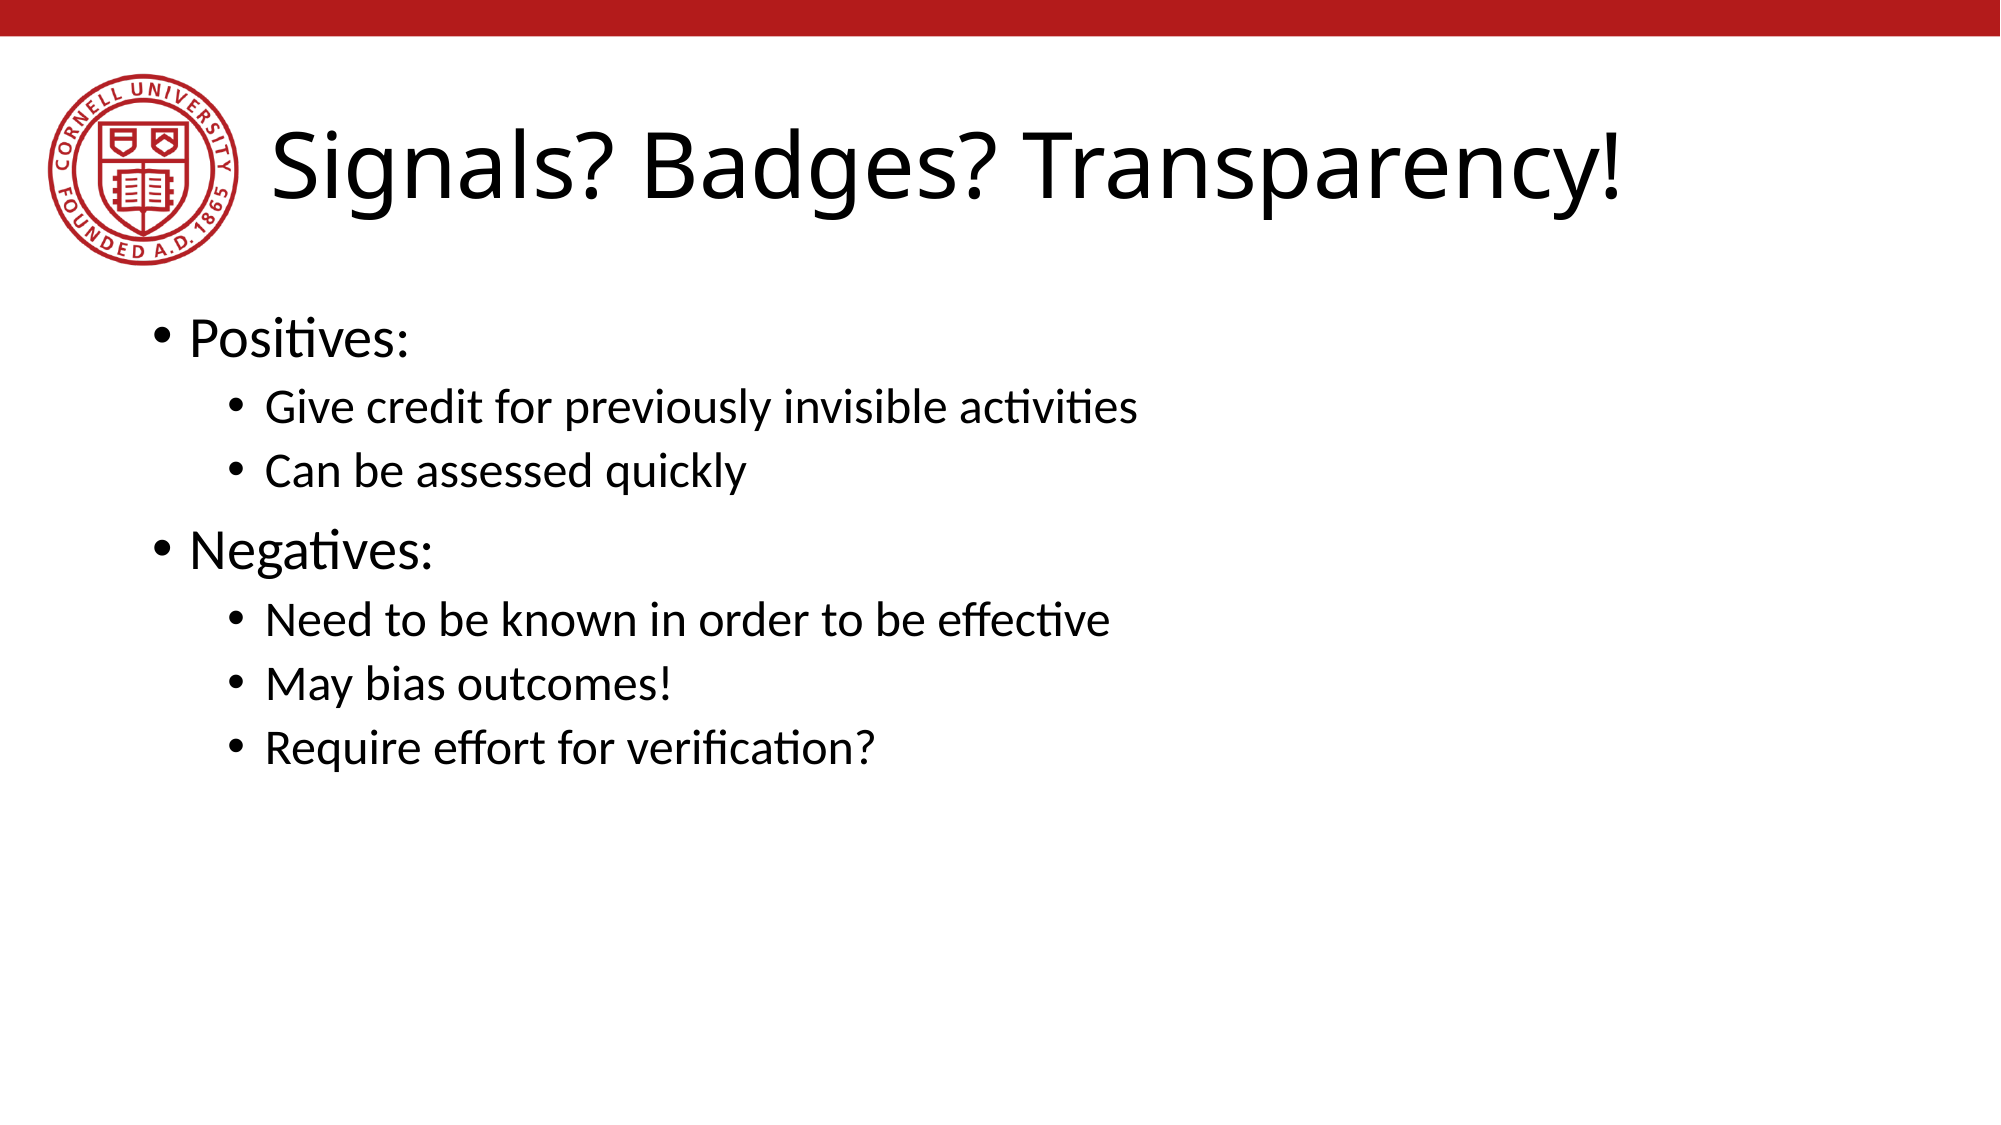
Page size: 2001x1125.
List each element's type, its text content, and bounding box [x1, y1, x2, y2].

list Positives: Give credit for previously invisible activities Can be assessed quickly Negatives: Need to be known in order to be effective May bias outcomes! Require effort for verification? [137, 299, 1863, 1014]
picture [39, 65, 255, 274]
title Signals? Badges? Transparency! [255, 59, 1860, 278]
